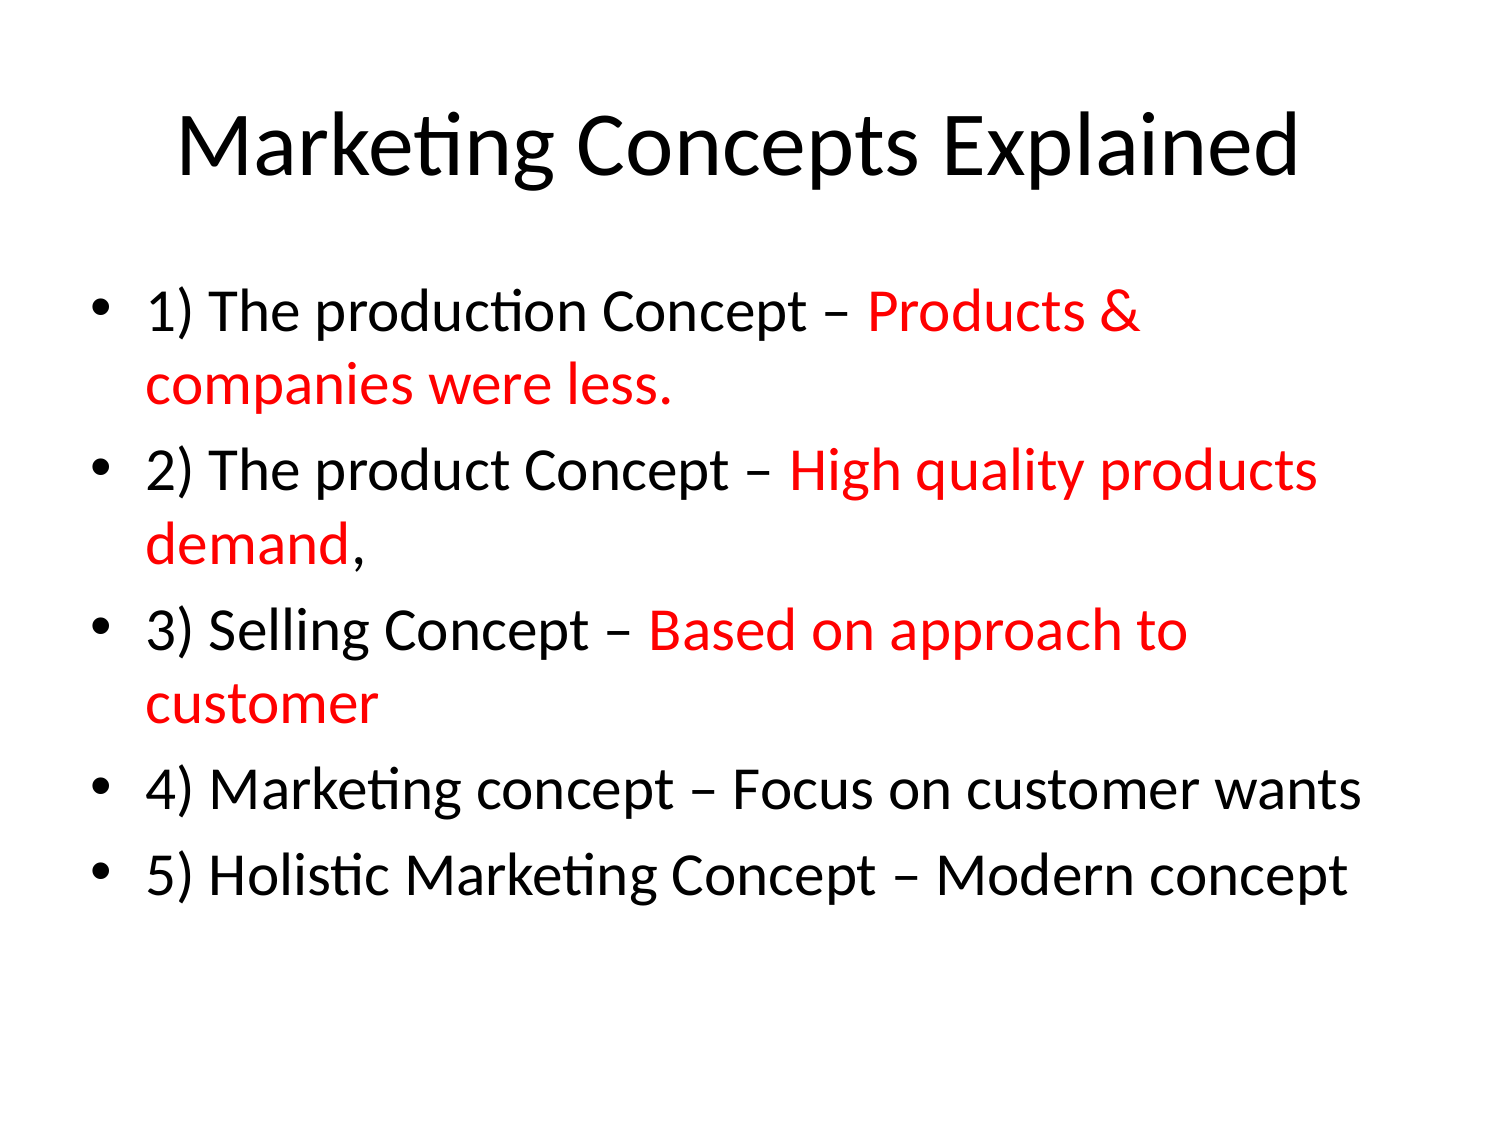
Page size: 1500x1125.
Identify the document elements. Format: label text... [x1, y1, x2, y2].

title Marketing Concepts Explained [75, 45, 1425, 233]
list 1) The production Concept – Products & companies were less. 2) The product Concept – High quality products demand, 3) Selling Concept – Based on approach to customer 4) Marketing concept – Focus on customer wants 5) Holistic Marketing Concept – Modern concept [75, 262, 1425, 1005]
